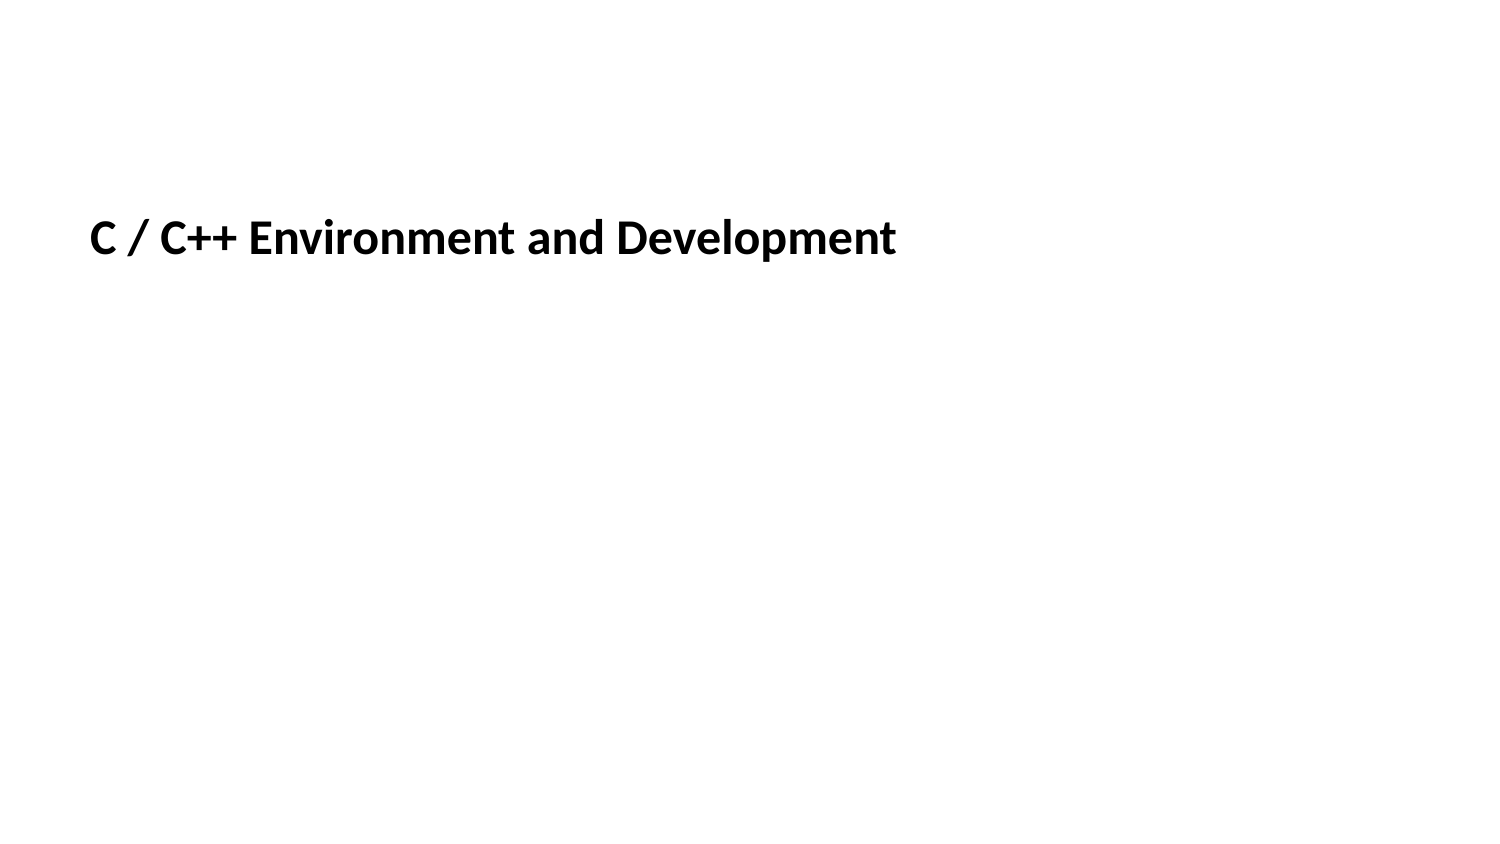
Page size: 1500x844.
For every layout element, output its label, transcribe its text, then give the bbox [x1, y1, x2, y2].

list C / C++ Environment and Development [75, 196, 1425, 754]
